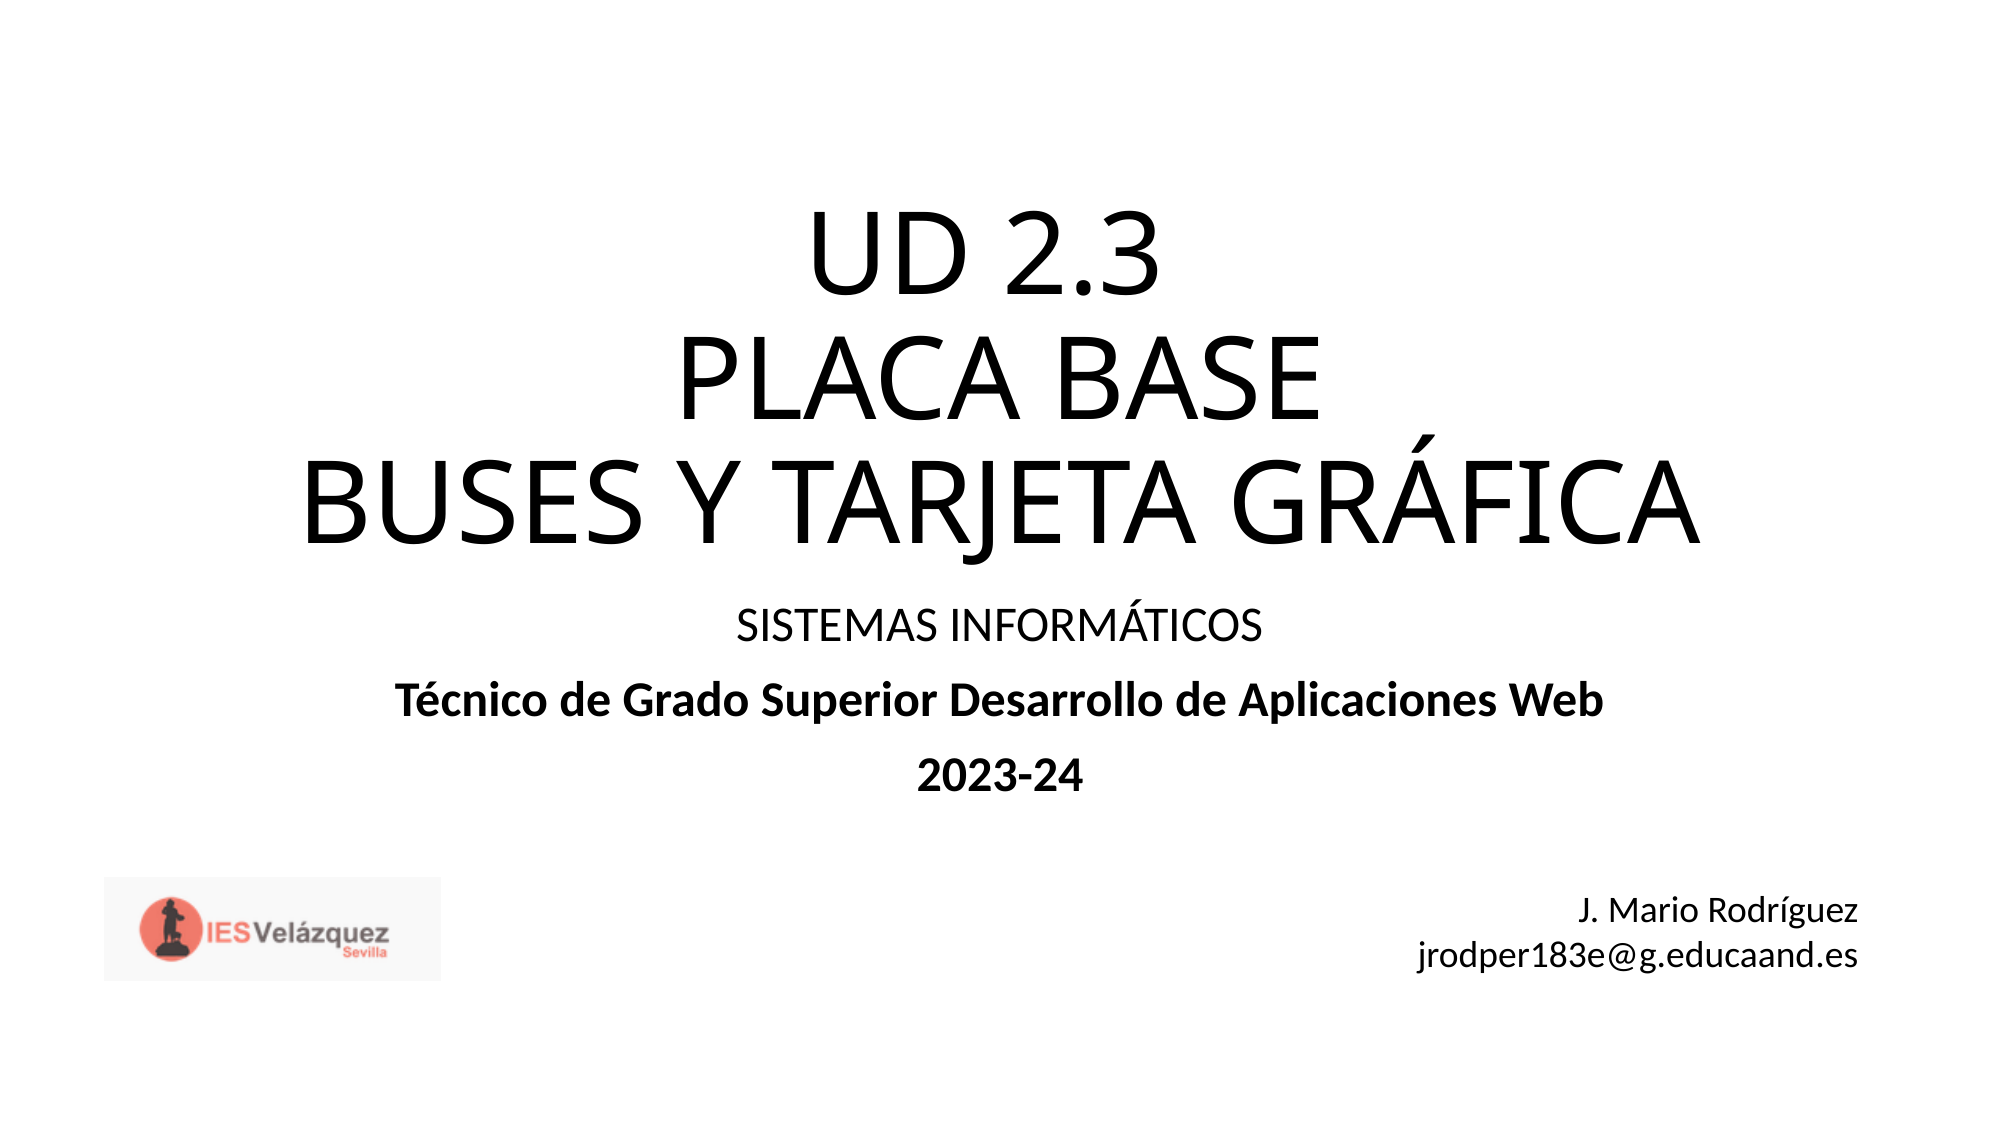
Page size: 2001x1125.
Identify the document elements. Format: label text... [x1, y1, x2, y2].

subtitle SISTEMAS INFORMÁTICOS Técnico de Grado Superior Desarrollo de Aplicaciones Web 2023-24 [249, 590, 1750, 863]
picture [104, 877, 441, 981]
text_box J. Mario Rodríguez jrodper183e@g.educaand.es [870, 877, 1874, 983]
title UD 2.3 PLACA BASE BUSES Y TARJETA GRÁFICA [249, 184, 1750, 576]
